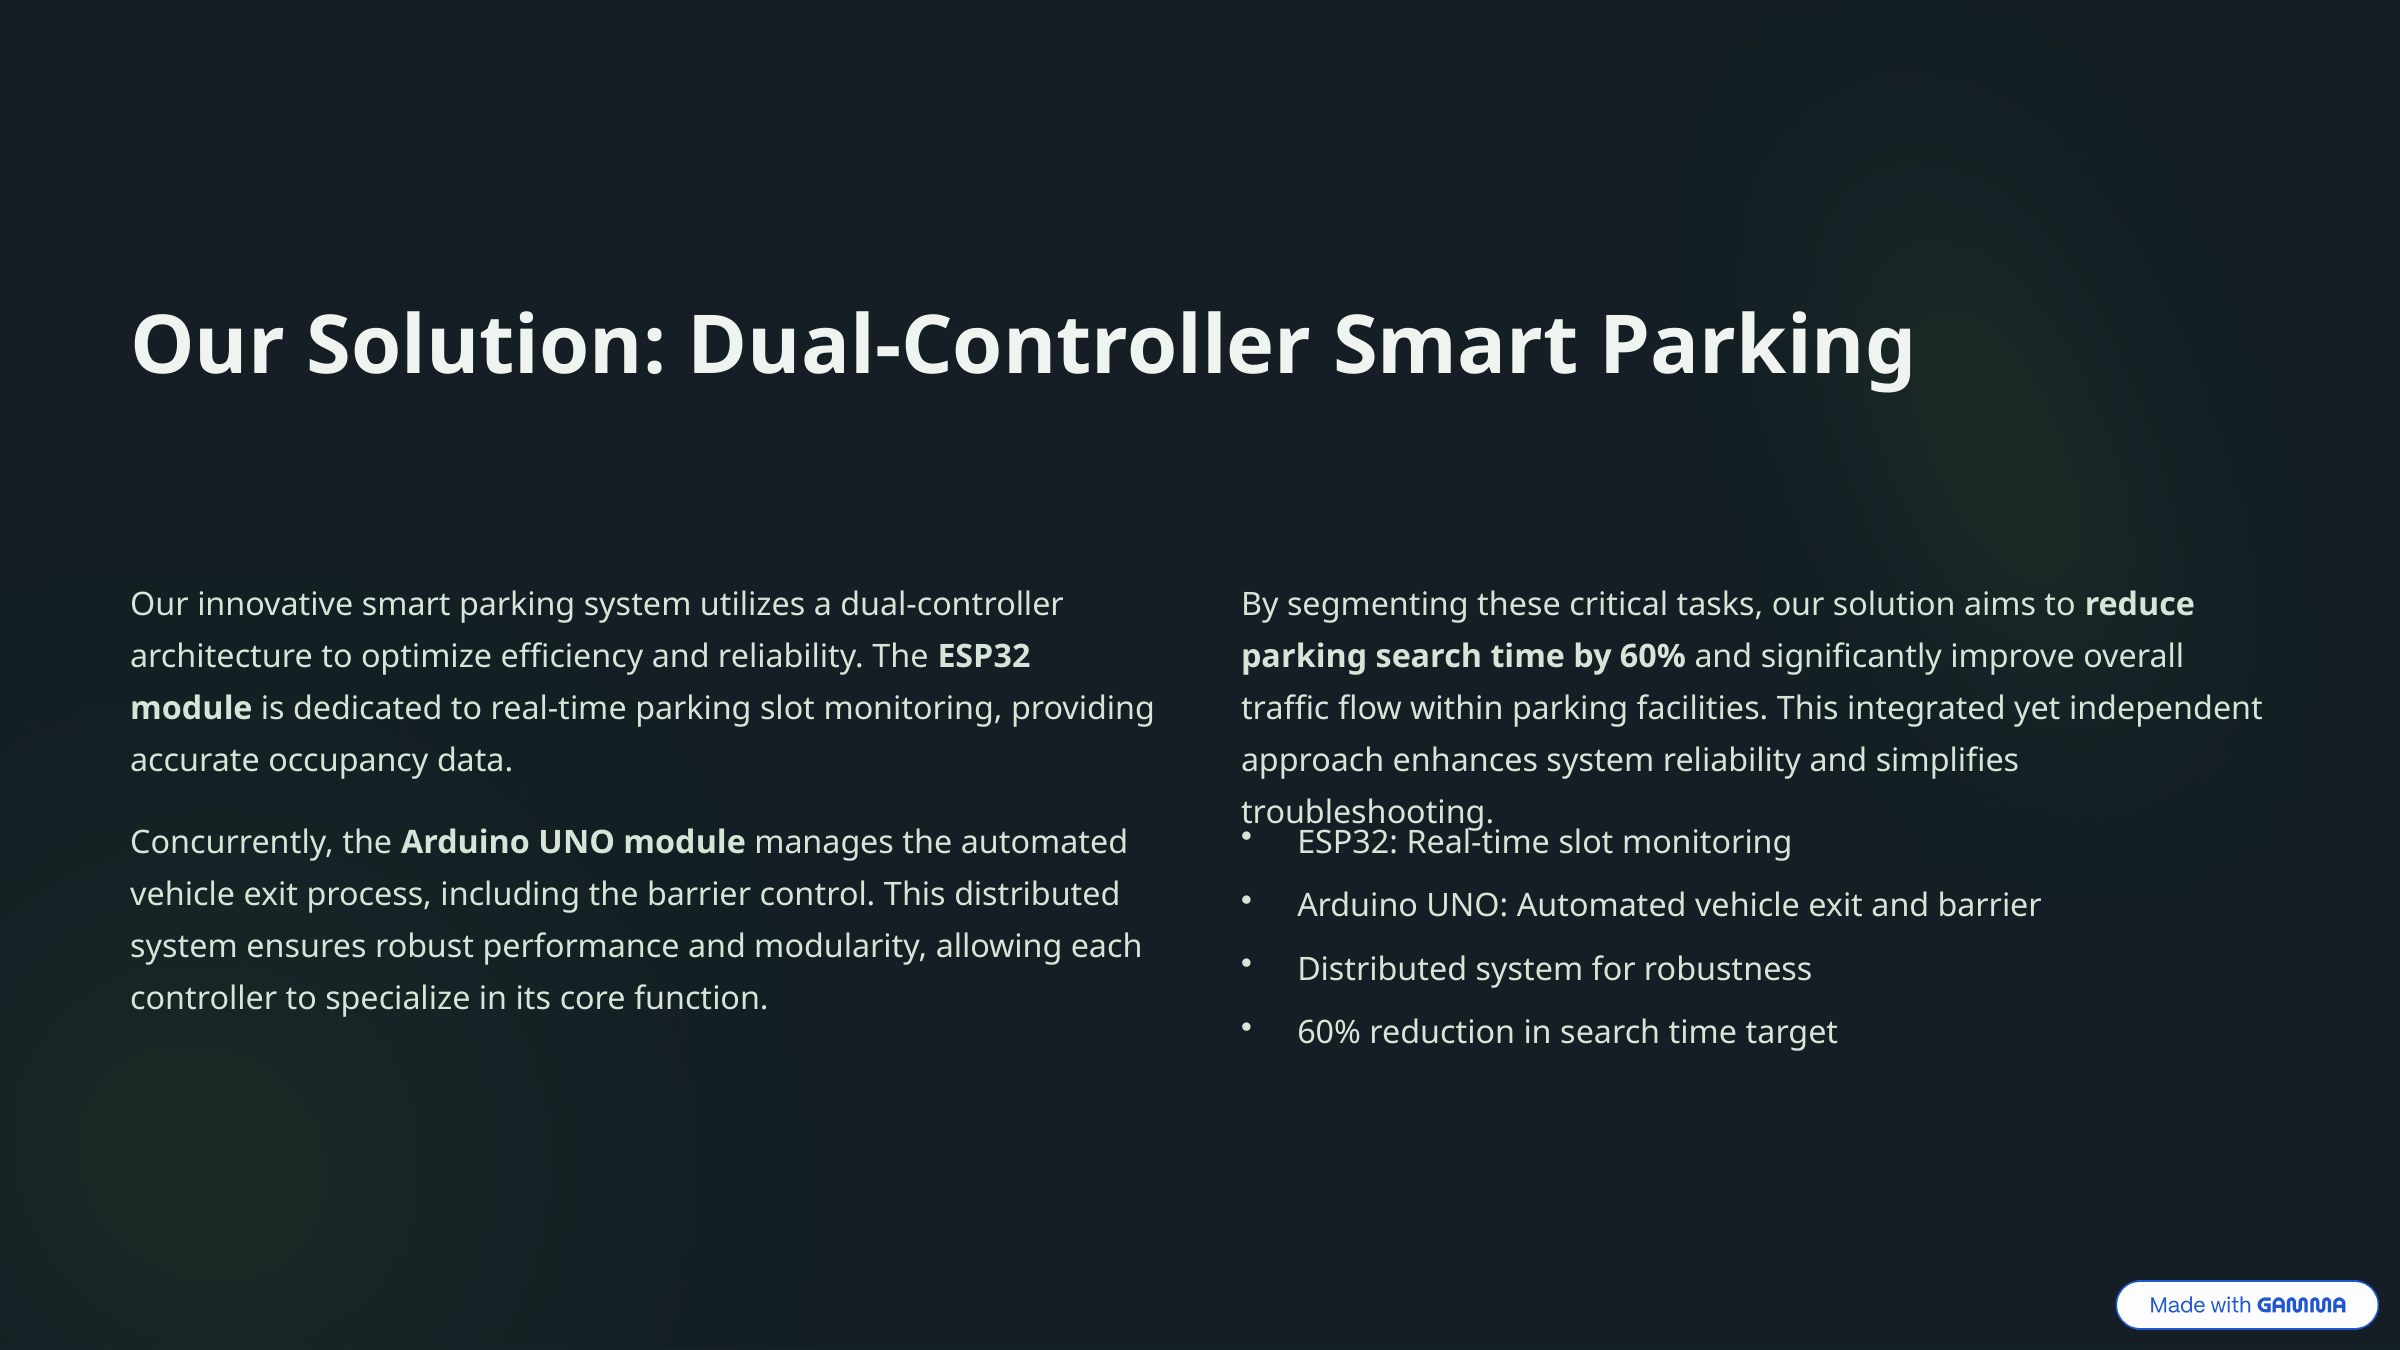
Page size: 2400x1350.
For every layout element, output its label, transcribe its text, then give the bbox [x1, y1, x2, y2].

picture [2106, 1271, 2389, 1339]
text_box By segmenting these critical tasks, our solution aims to reduce parking search time by 60% and significantly improve overall traffic flow within parking facilities. This integrated yet independent approach enhances system reliability and simplifies troubleshooting. [1240, 569, 2272, 779]
text_box Our Solution: Dual-Controller Smart Parking [130, 288, 2270, 492]
text_box Distributed system for robustness [1240, 934, 2272, 987]
text_box Our innovative smart parking system utilizes a dual-controller architecture to optimize efficiency and reliability. The ESP32 module is dedicated to real-time parking slot monitoring, providing accurate occupancy data. [130, 569, 1161, 779]
text_box Arduino UNO: Automated vehicle exit and barrier [1240, 871, 2272, 924]
text_box 60% reduction in search time target [1240, 998, 2272, 1051]
text_box ESP32: Real-time slot monitoring [1240, 807, 2272, 860]
text_box Concurrently, the Arduino UNO module manages the automated vehicle exit process, including the barrier control. This distributed system ensures robust performance and modularity, allowing each controller to specialize in its core function. [130, 807, 1161, 1016]
